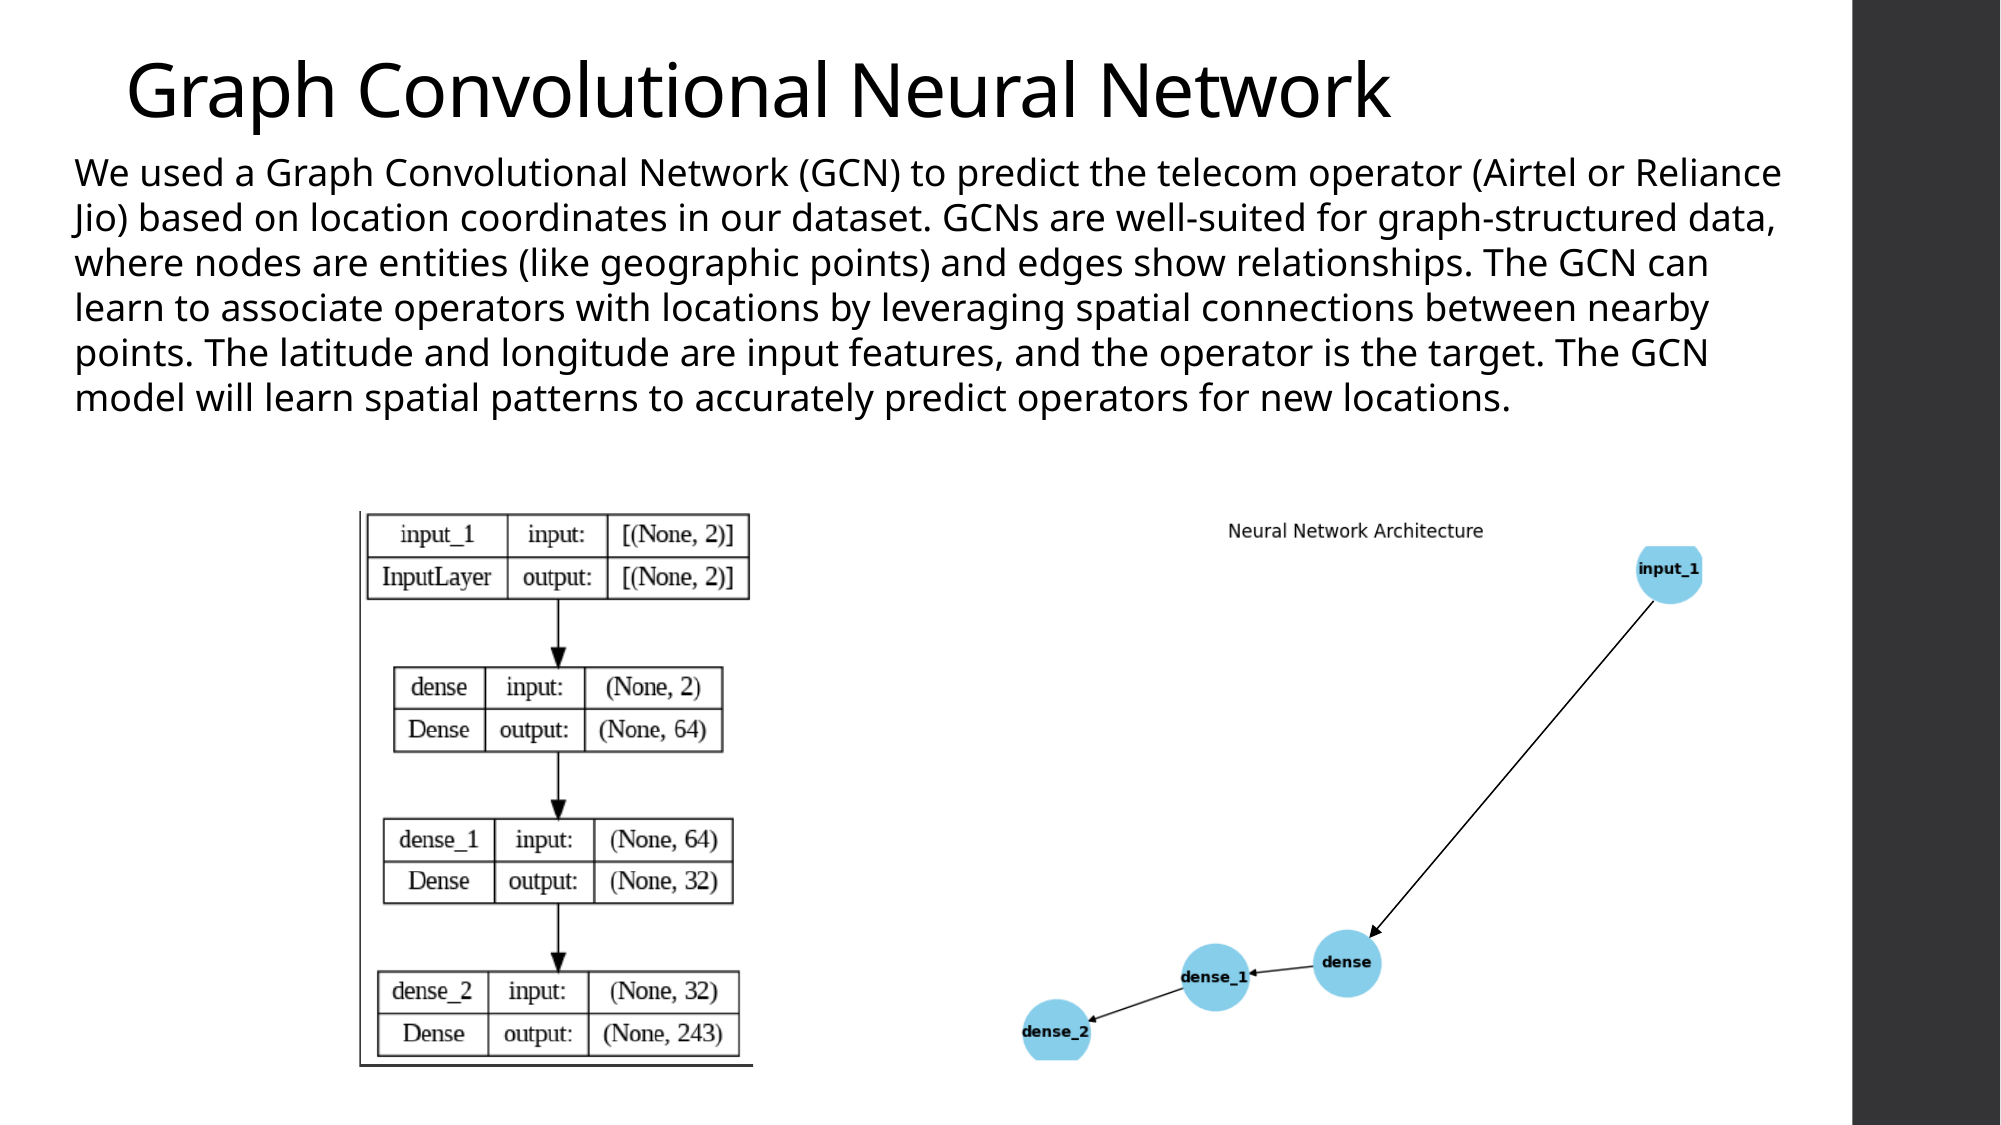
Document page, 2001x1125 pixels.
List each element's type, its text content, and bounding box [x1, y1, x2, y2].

picture [359, 511, 754, 1067]
picture [999, 512, 1712, 1070]
title Graph Convolutional Neural Network [110, 0, 1888, 142]
text_box We used a Graph Convolutional Network (GCN) to predict the telecom operator (Airtel or Reliance Jio) based on location coordinates in our dataset. GCNs are well-suited for graph-structured data, where nodes are entities (like geographic points) and edges show relationships. The GCN can learn to associate operators with locations by leveraging spatial connections between nearby points. The latitude and longitude are input features, and the operator is the target. The GCN model will learn spatial patterns to accurately predict operators for new locations. [59, 141, 1809, 427]
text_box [1368, 600, 1654, 939]
